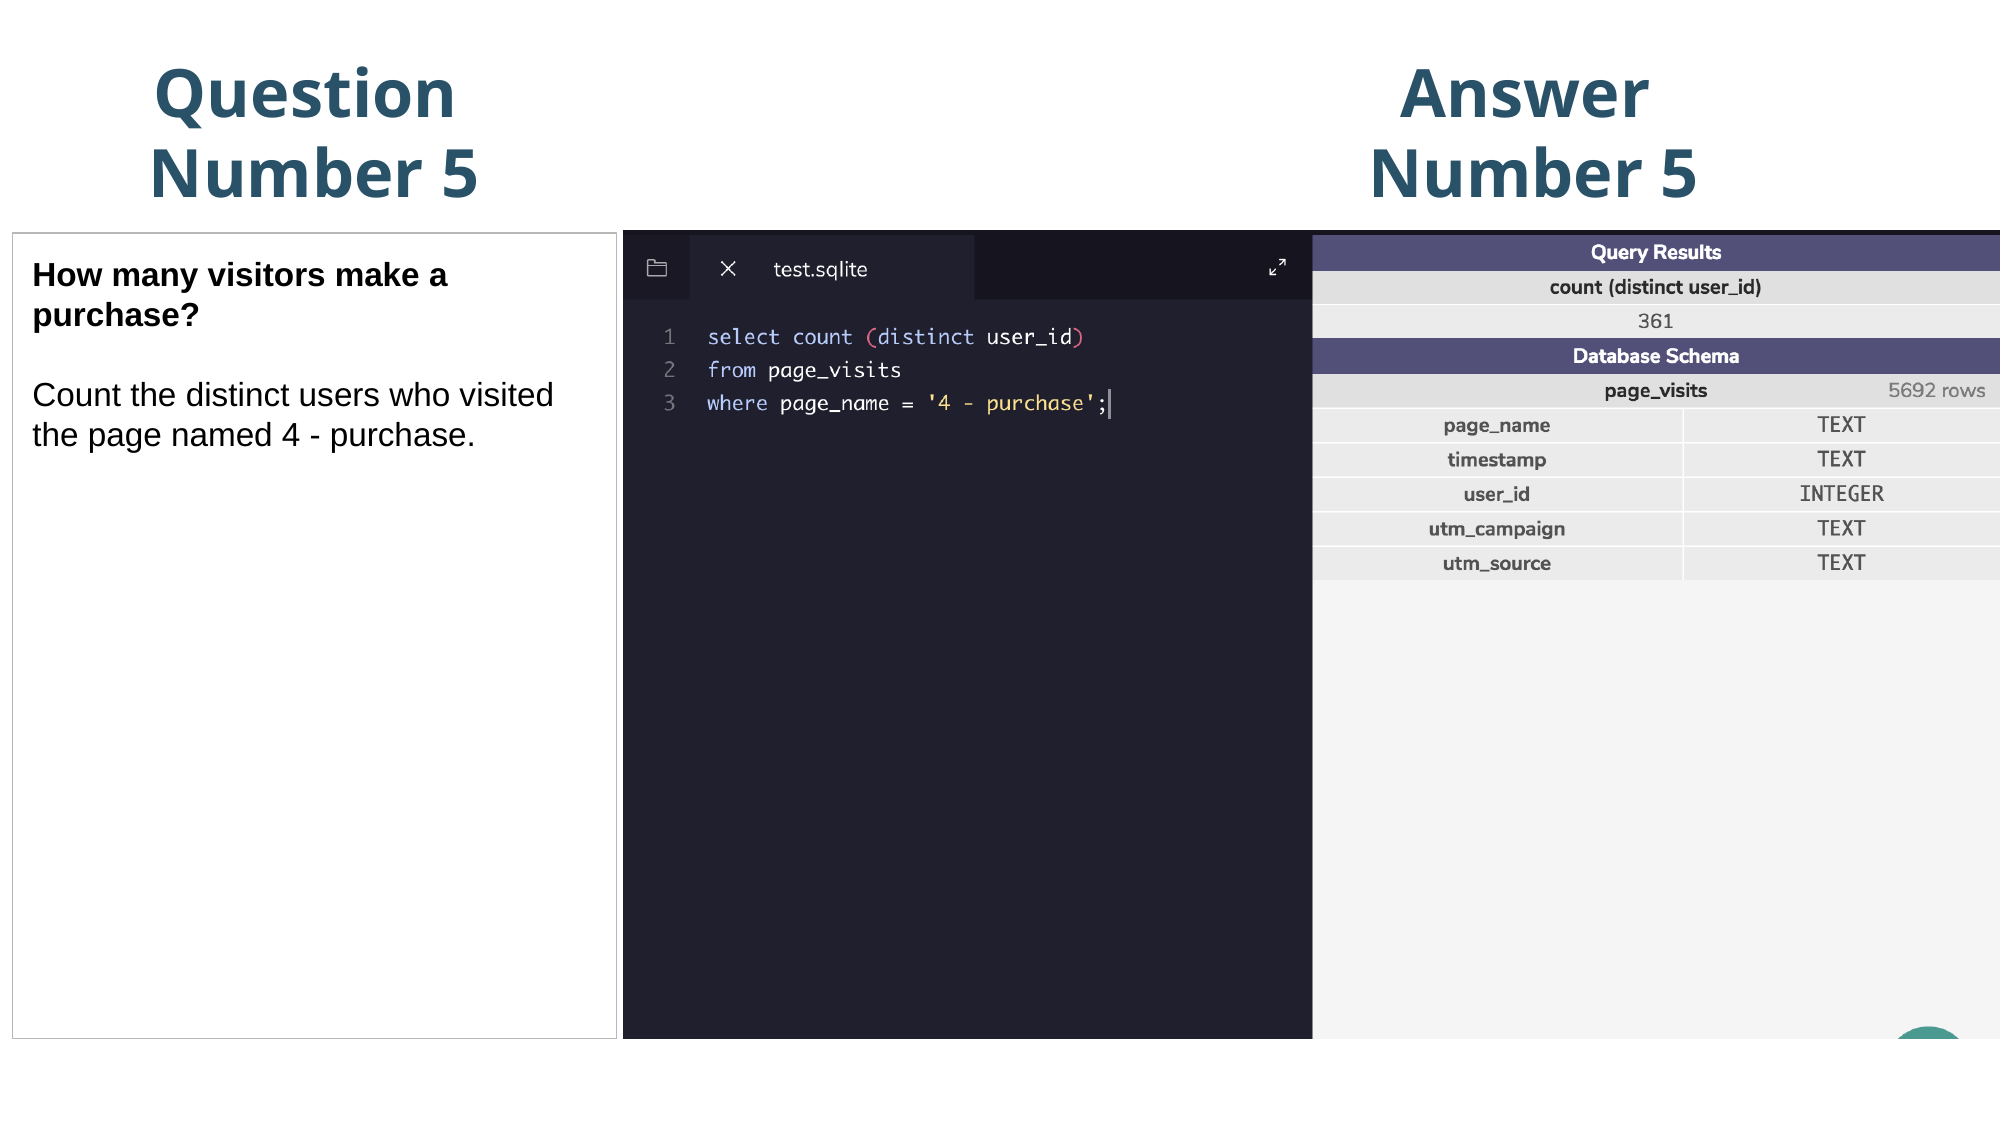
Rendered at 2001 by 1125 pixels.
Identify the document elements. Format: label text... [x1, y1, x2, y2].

text_box How many visitors make a purchase? Count the distinct users who visited the page named 4 - purchase. [12, 233, 617, 1039]
picture [623, 230, 2000, 1039]
text_box Answer Number 5 [1251, 47, 1816, 228]
text_box Question Number 5 [0, 47, 629, 231]
